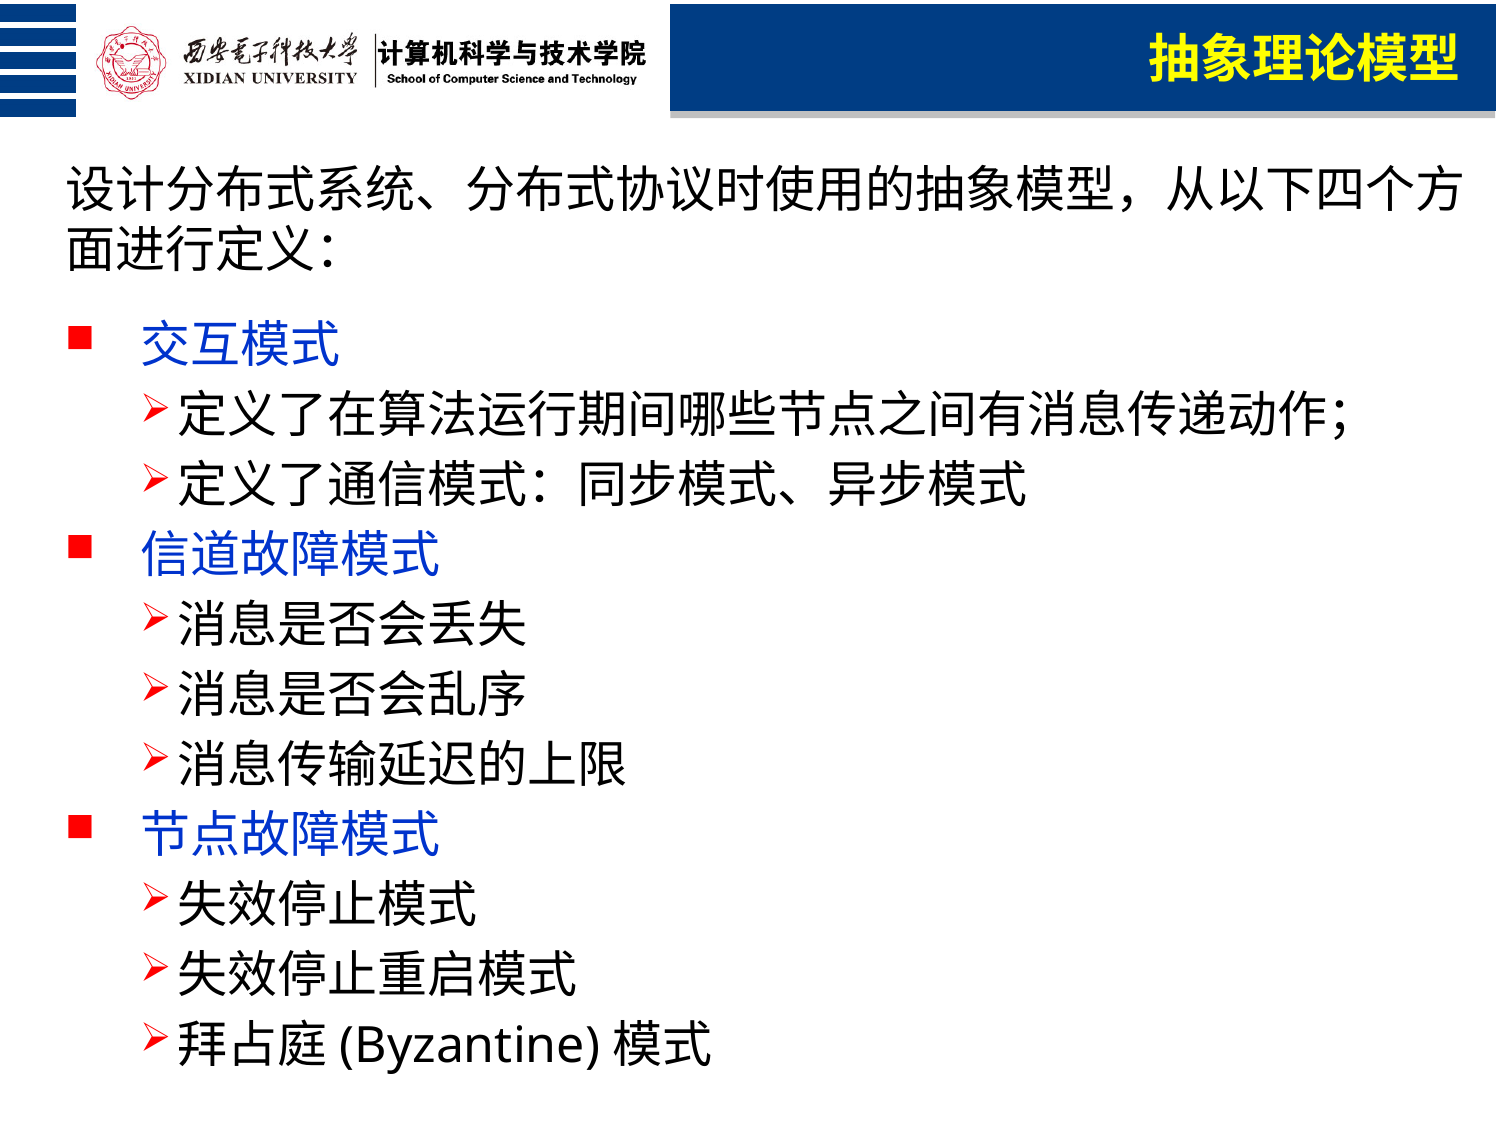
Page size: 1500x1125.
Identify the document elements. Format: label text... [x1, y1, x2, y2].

list 设计分布式系统、分布式协议时使用的抽象模型，从以下四个方面进行定义： 交互模式 定义了在算法运行期间哪些节点之间有消息传递动作； 定义了通信模式：同步模式、异步模式 信道故障模式 消息是否会丢失 消息是否会乱序 消息传输延迟的上限 节点故障模式 失效停止模式 失效停止重启模式 拜占庭(Byzantine)模式 [49, 149, 1488, 976]
text_box 抽象理论模型 [862, 24, 1475, 88]
picture [0, 4, 1496, 117]
